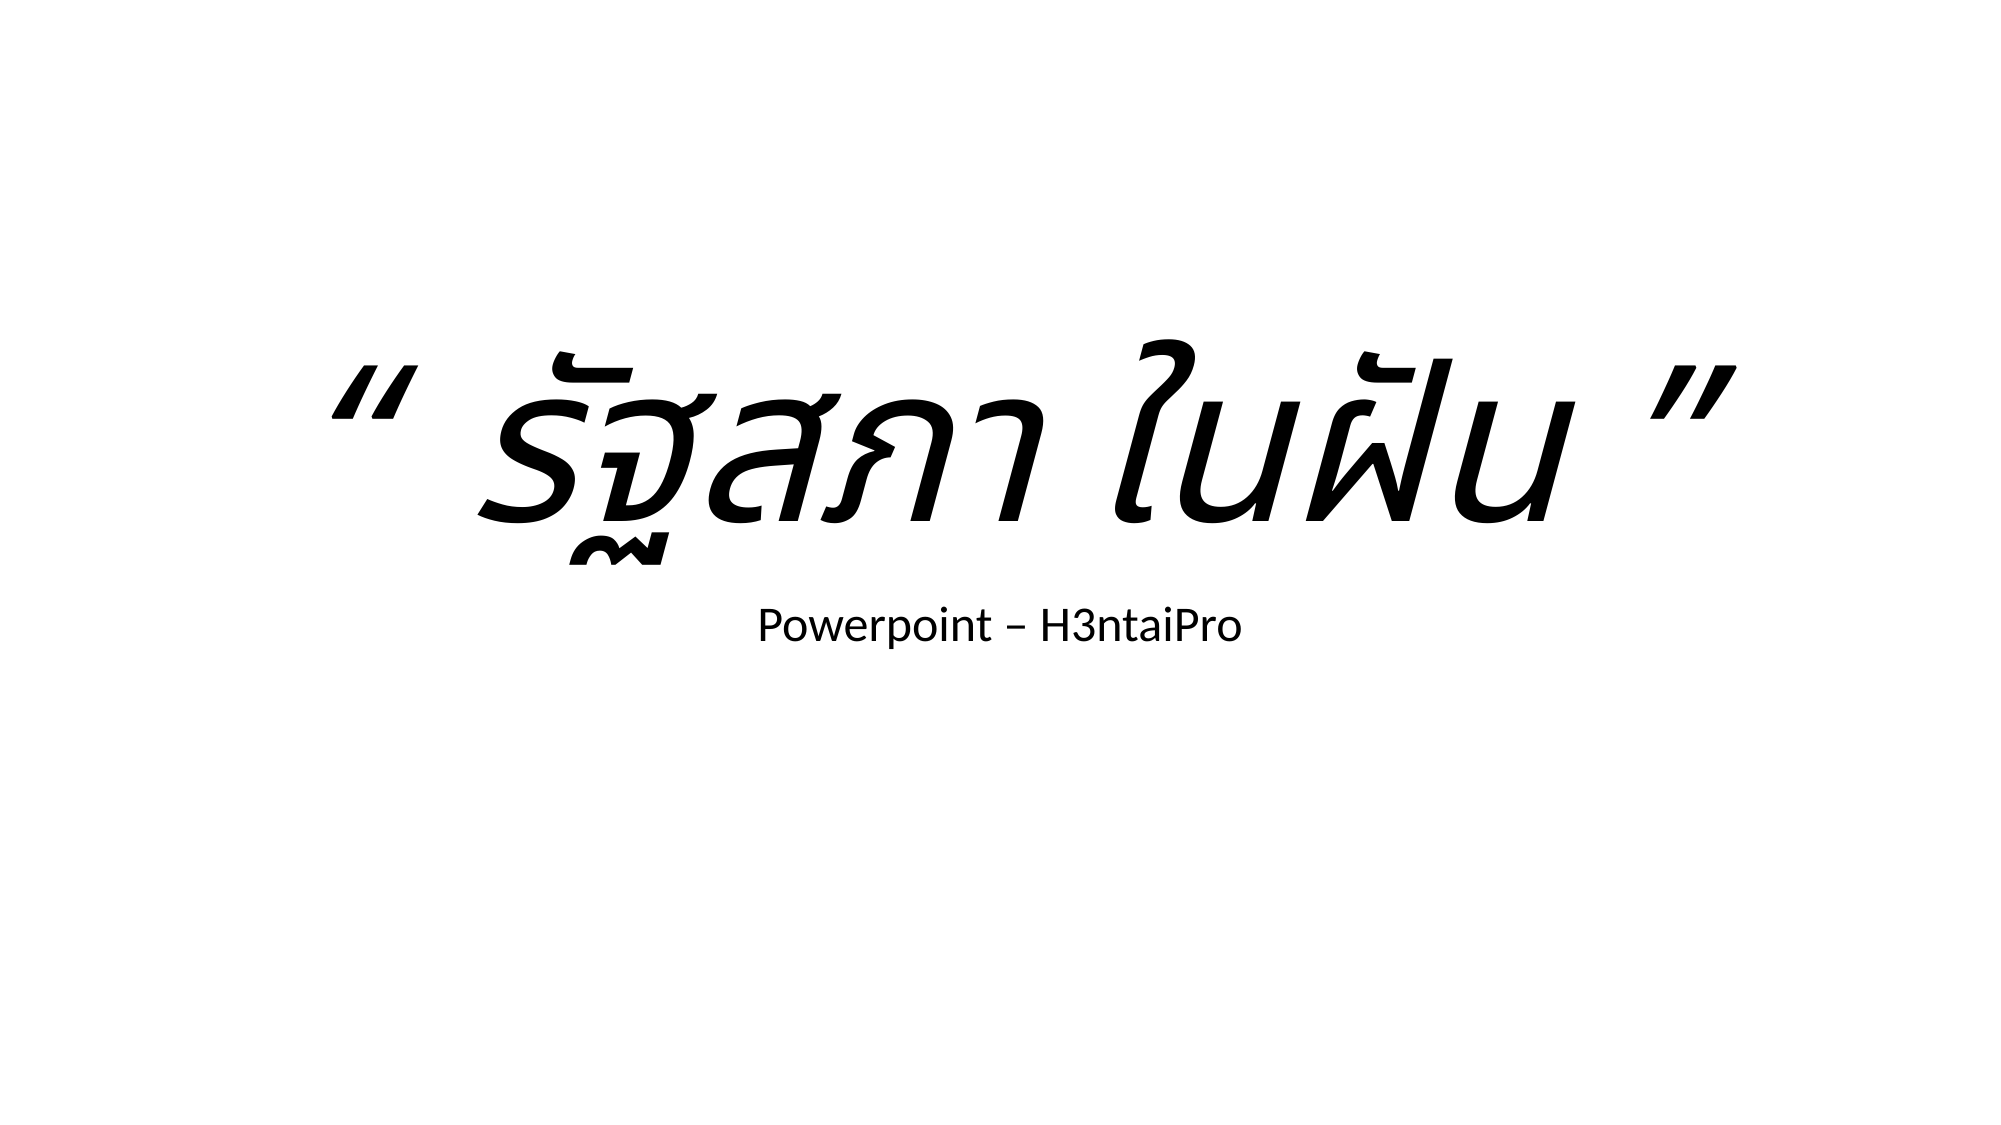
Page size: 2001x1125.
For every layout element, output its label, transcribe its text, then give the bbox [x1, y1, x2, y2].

subtitle Powerpoint – H3ntaiPro [249, 590, 1750, 863]
title “ รัฐสภา ในฝัน ” [249, 184, 1750, 576]
